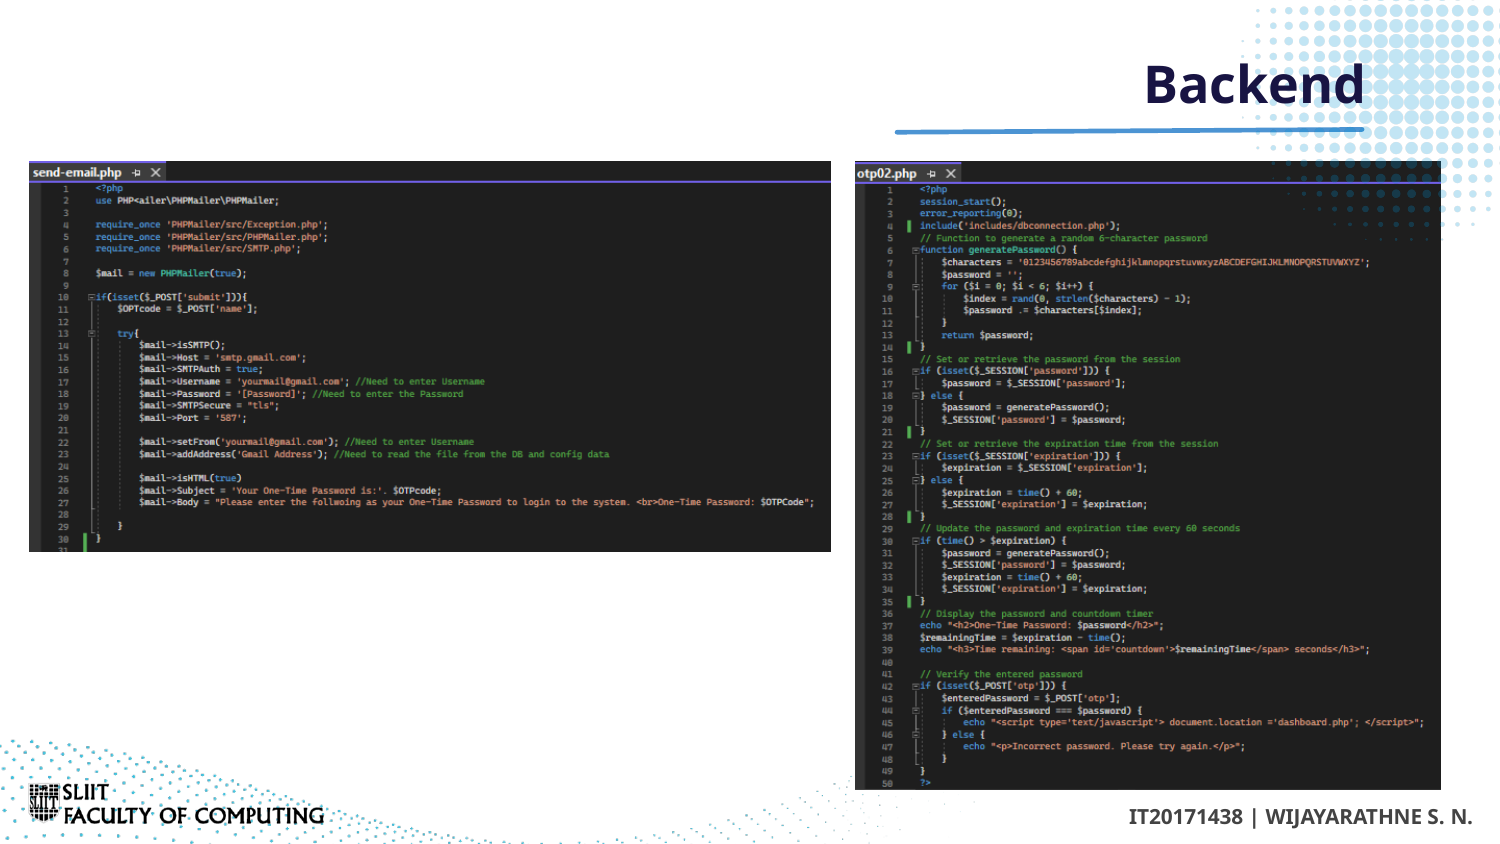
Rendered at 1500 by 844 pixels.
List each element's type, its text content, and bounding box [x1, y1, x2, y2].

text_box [896, 129, 1236, 133]
text_box IT20171438 | WIJAYARATHNE S. N. [1007, 790, 1500, 841]
picture [0, 0, 1500, 844]
picture [28, 161, 831, 552]
title Backend [118, 35, 1236, 130]
